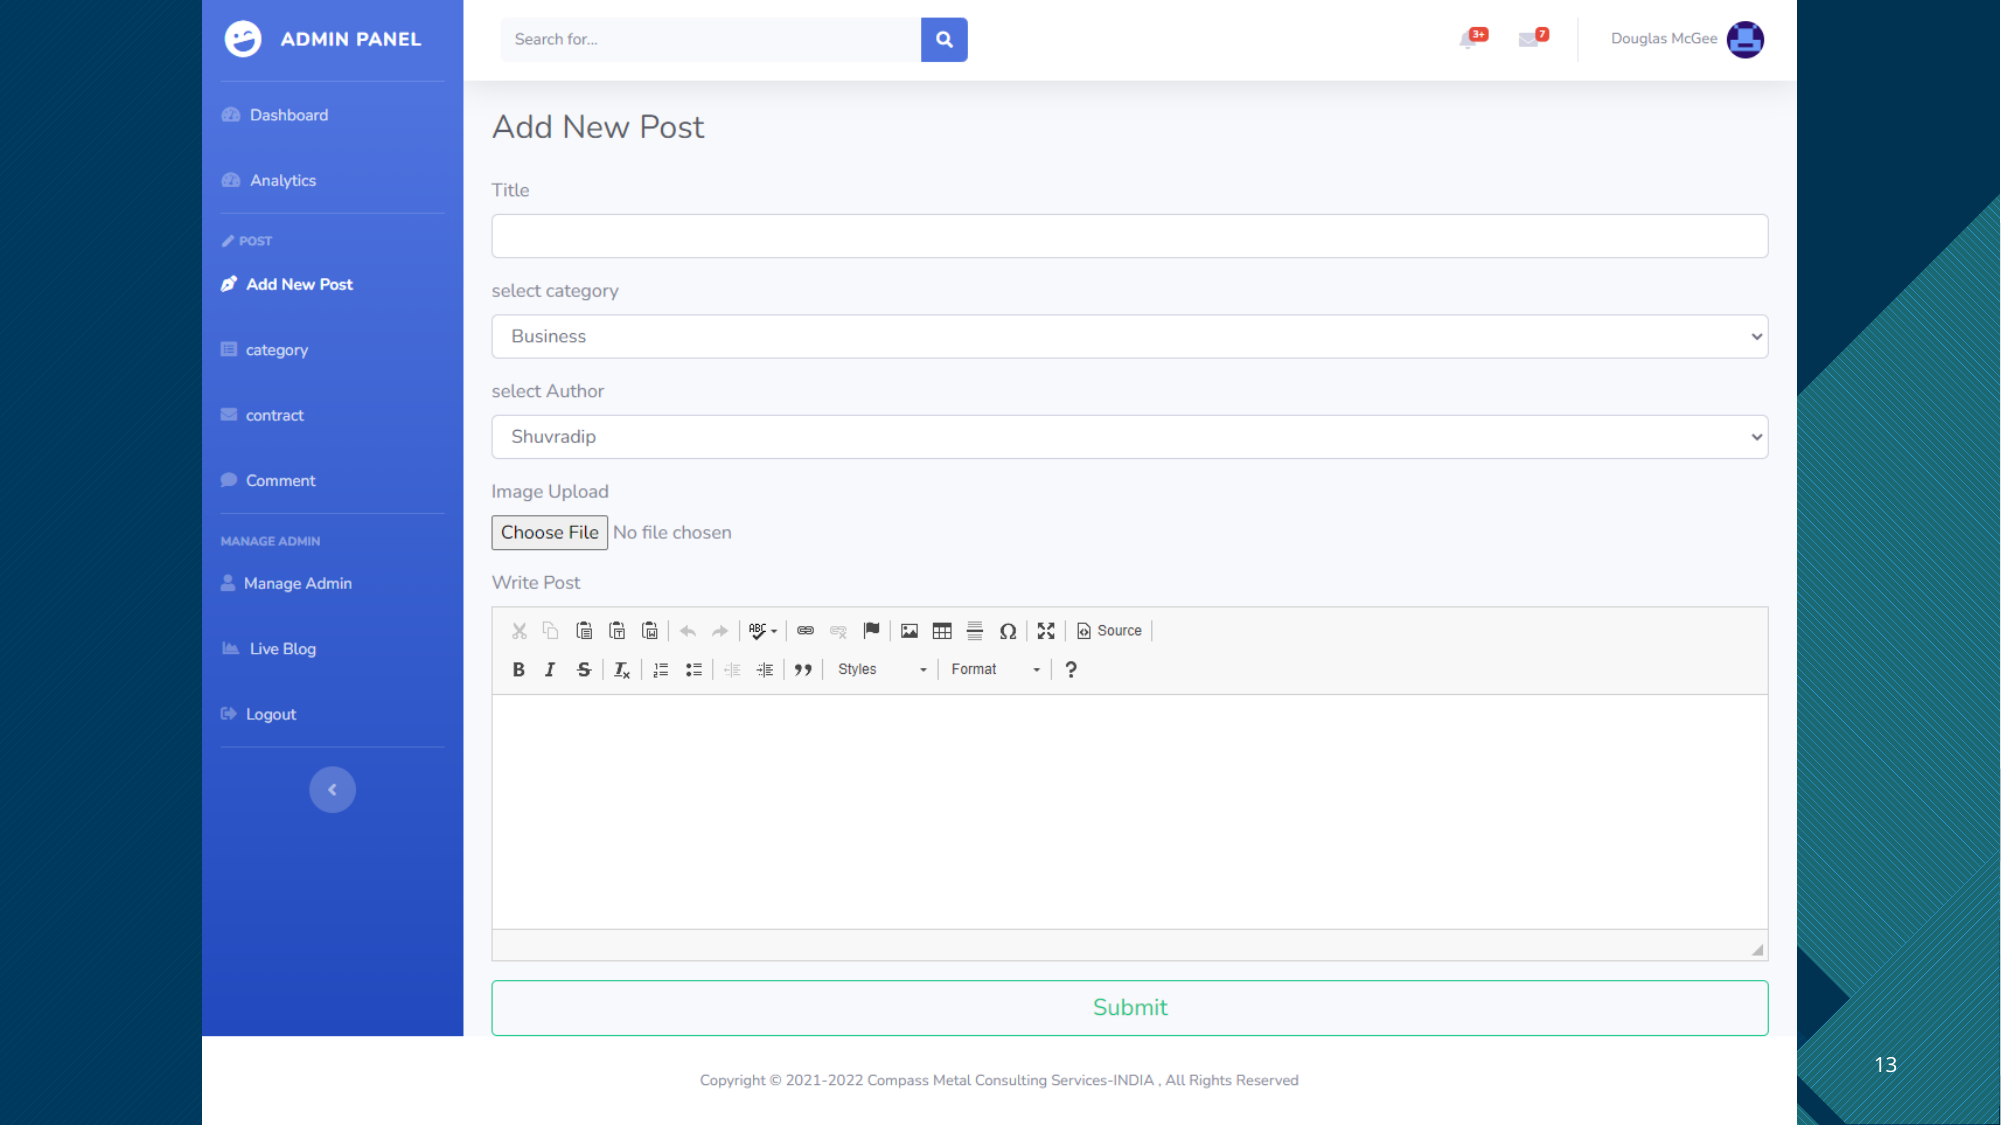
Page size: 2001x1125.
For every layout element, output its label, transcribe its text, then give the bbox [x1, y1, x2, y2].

slide_number 13 [1845, 1035, 1913, 1096]
picture [202, 0, 1797, 1125]
title ERD (Entity Relationship Diagram) [1797, 649, 2001, 1053]
